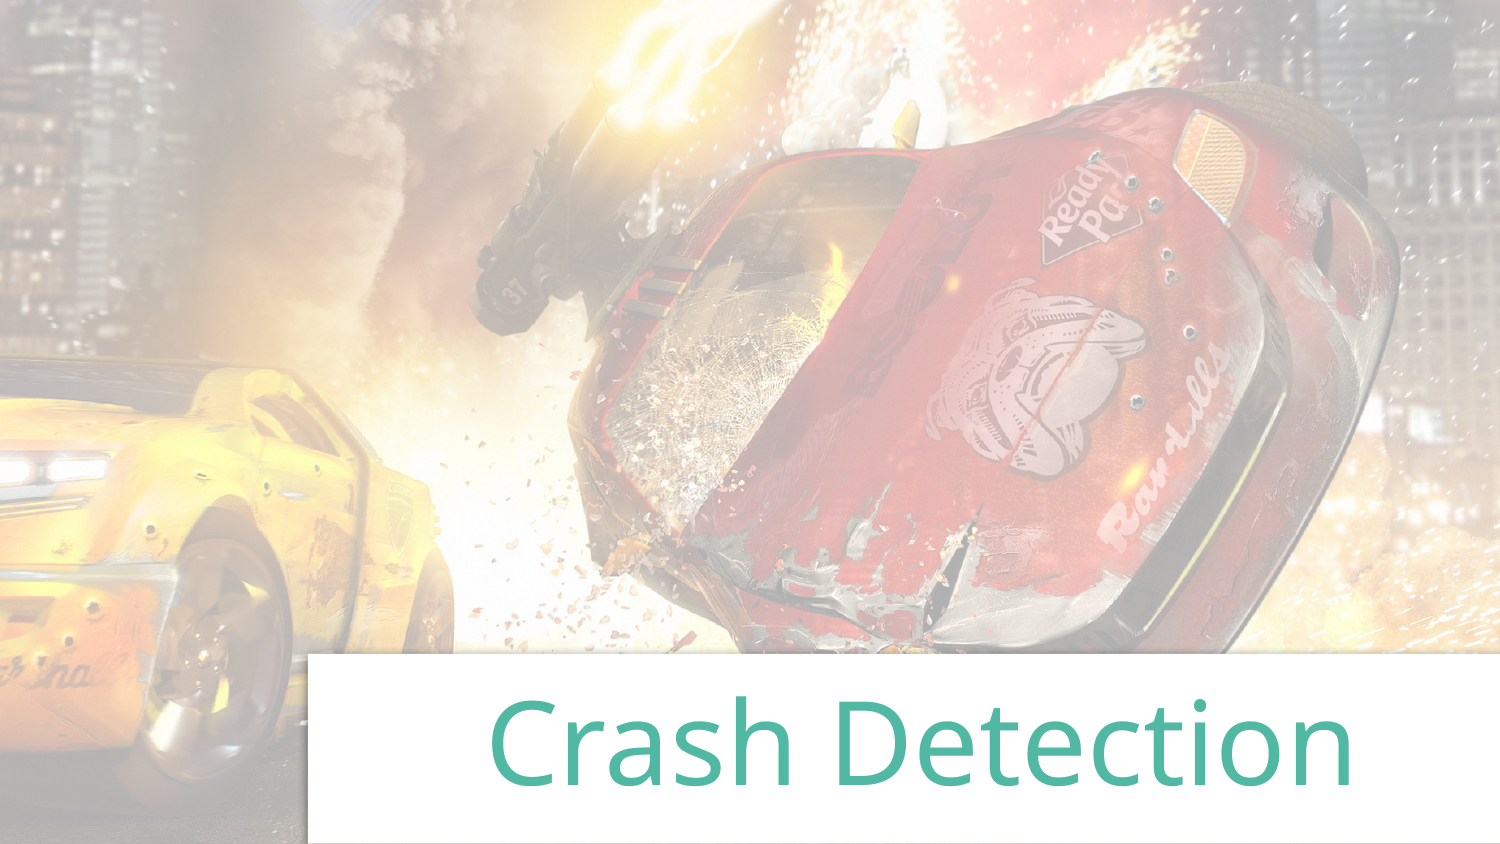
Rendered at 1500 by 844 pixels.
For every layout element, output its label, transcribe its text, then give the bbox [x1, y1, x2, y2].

text_box Crash Detection [307, 653, 1500, 844]
